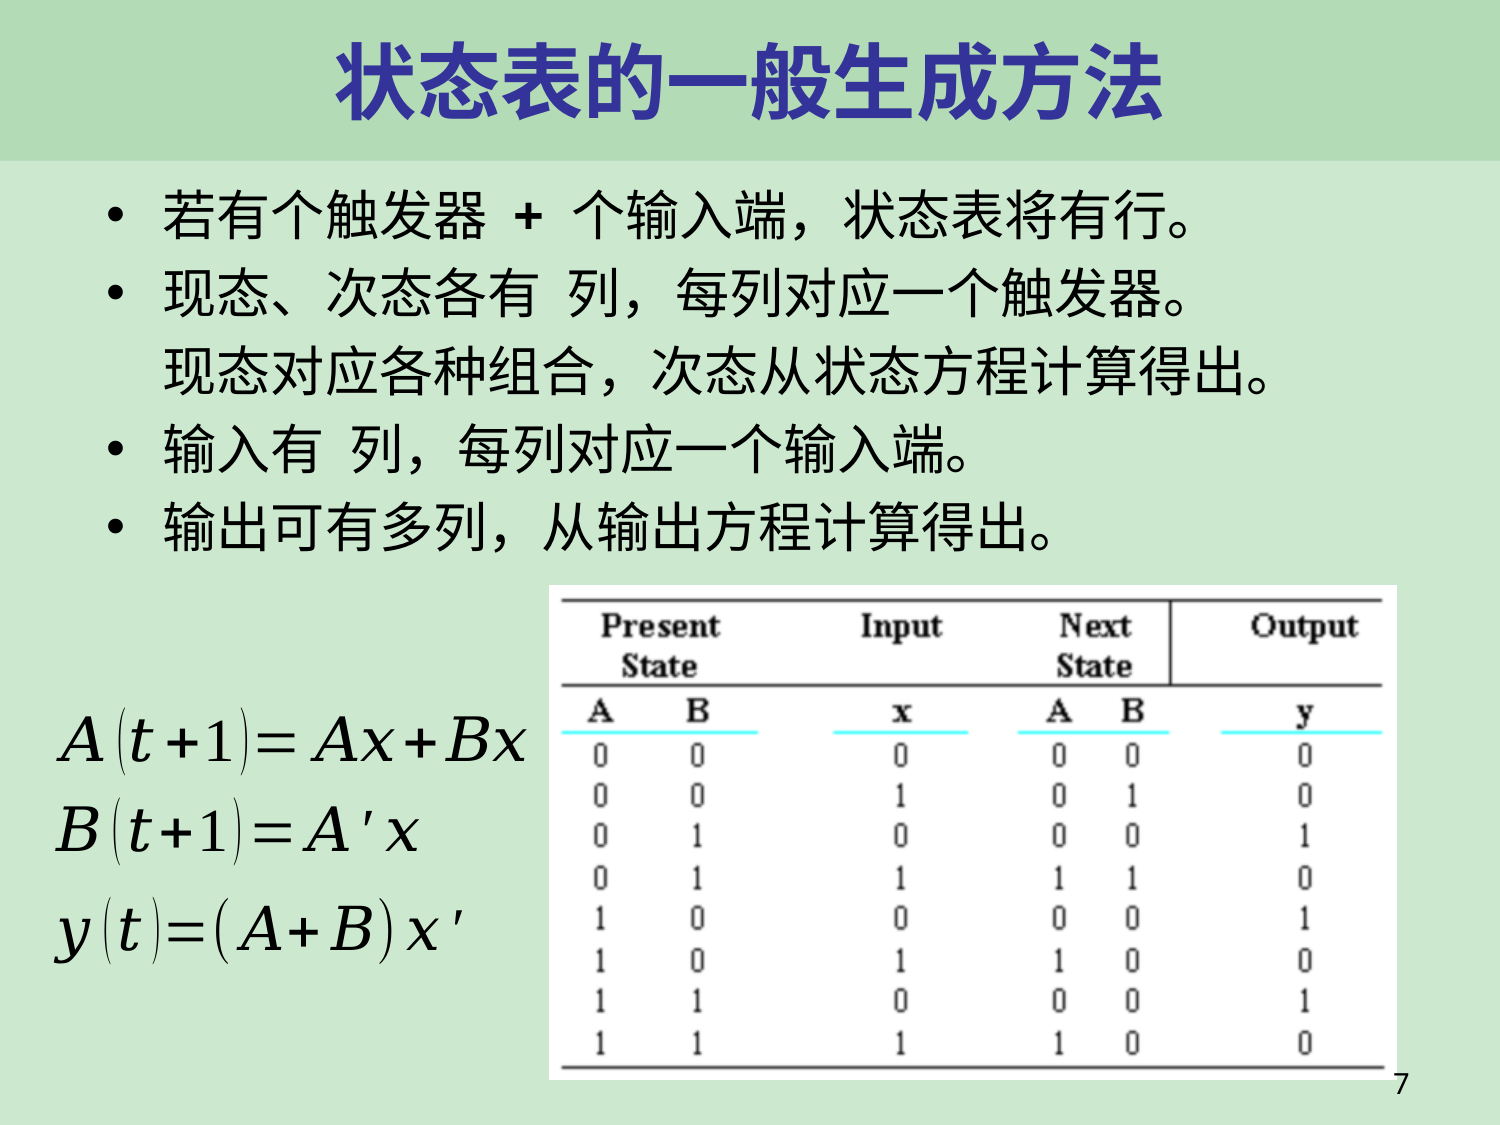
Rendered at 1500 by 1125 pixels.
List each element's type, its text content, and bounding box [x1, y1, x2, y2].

slide_number 7 [1112, 1037, 1426, 1113]
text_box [548, 585, 1397, 1081]
title 状态表的一般生成方法 [17, 11, 1483, 149]
